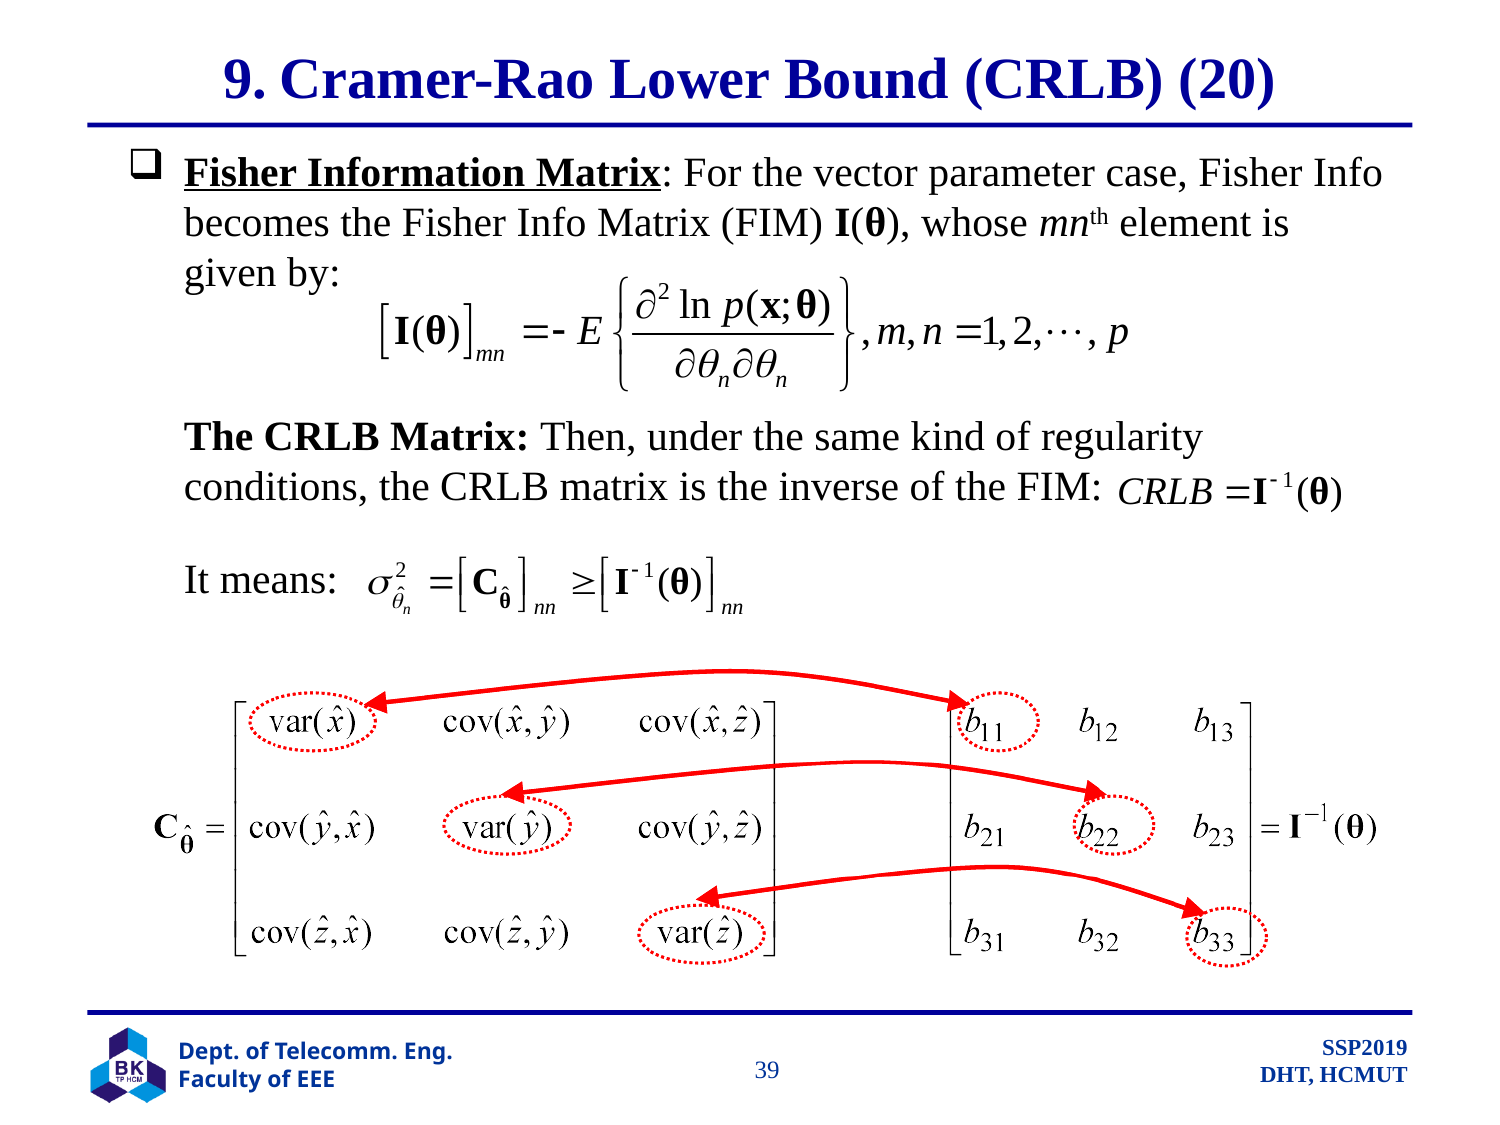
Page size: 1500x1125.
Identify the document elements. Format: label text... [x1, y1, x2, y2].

title 9. Cramer-Rao Lower Bound (CRLB) (20) [0, 37, 1500, 113]
picture [124, 649, 1401, 991]
slide_number 39 [424, 1037, 976, 1101]
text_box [362, 549, 751, 624]
list Fisher Information Matrix: For the vector parameter case, Fisher Info becomes the Fisher Info Matrix (FIM) I(θ), whose mnth element is given by: The CRLB Matrix: Then, under the same kind of regularity conditions, the CRLB matrix is the inverse of the FIM: It means: [112, 137, 1401, 988]
picture [87, 1024, 169, 1125]
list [1112, 462, 1351, 522]
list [374, 268, 1138, 401]
